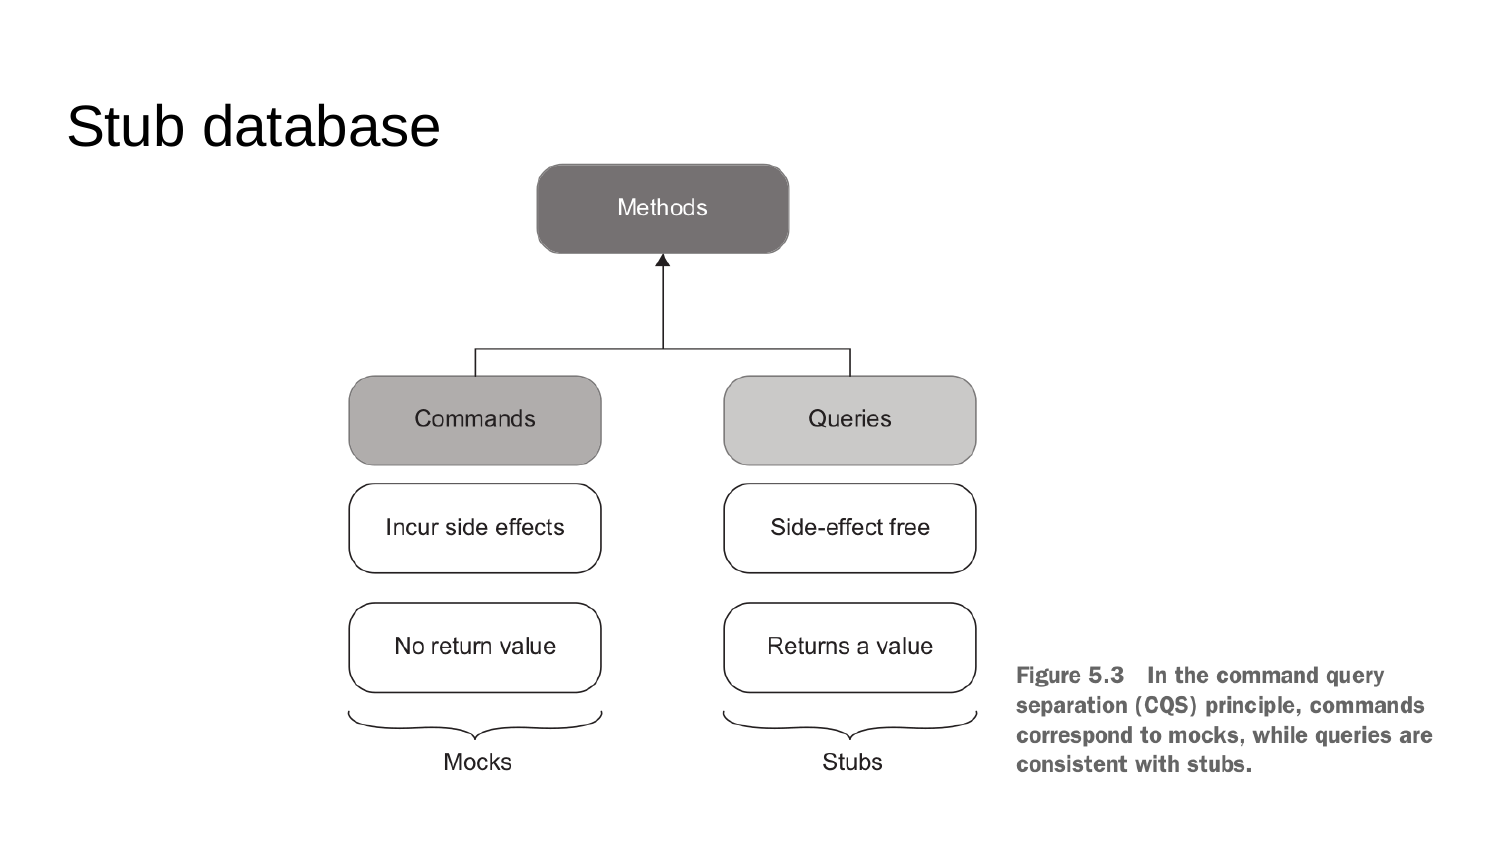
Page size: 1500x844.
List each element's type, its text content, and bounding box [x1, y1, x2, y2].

picture [240, 108, 1484, 830]
title Stub database [51, 72, 1449, 167]
